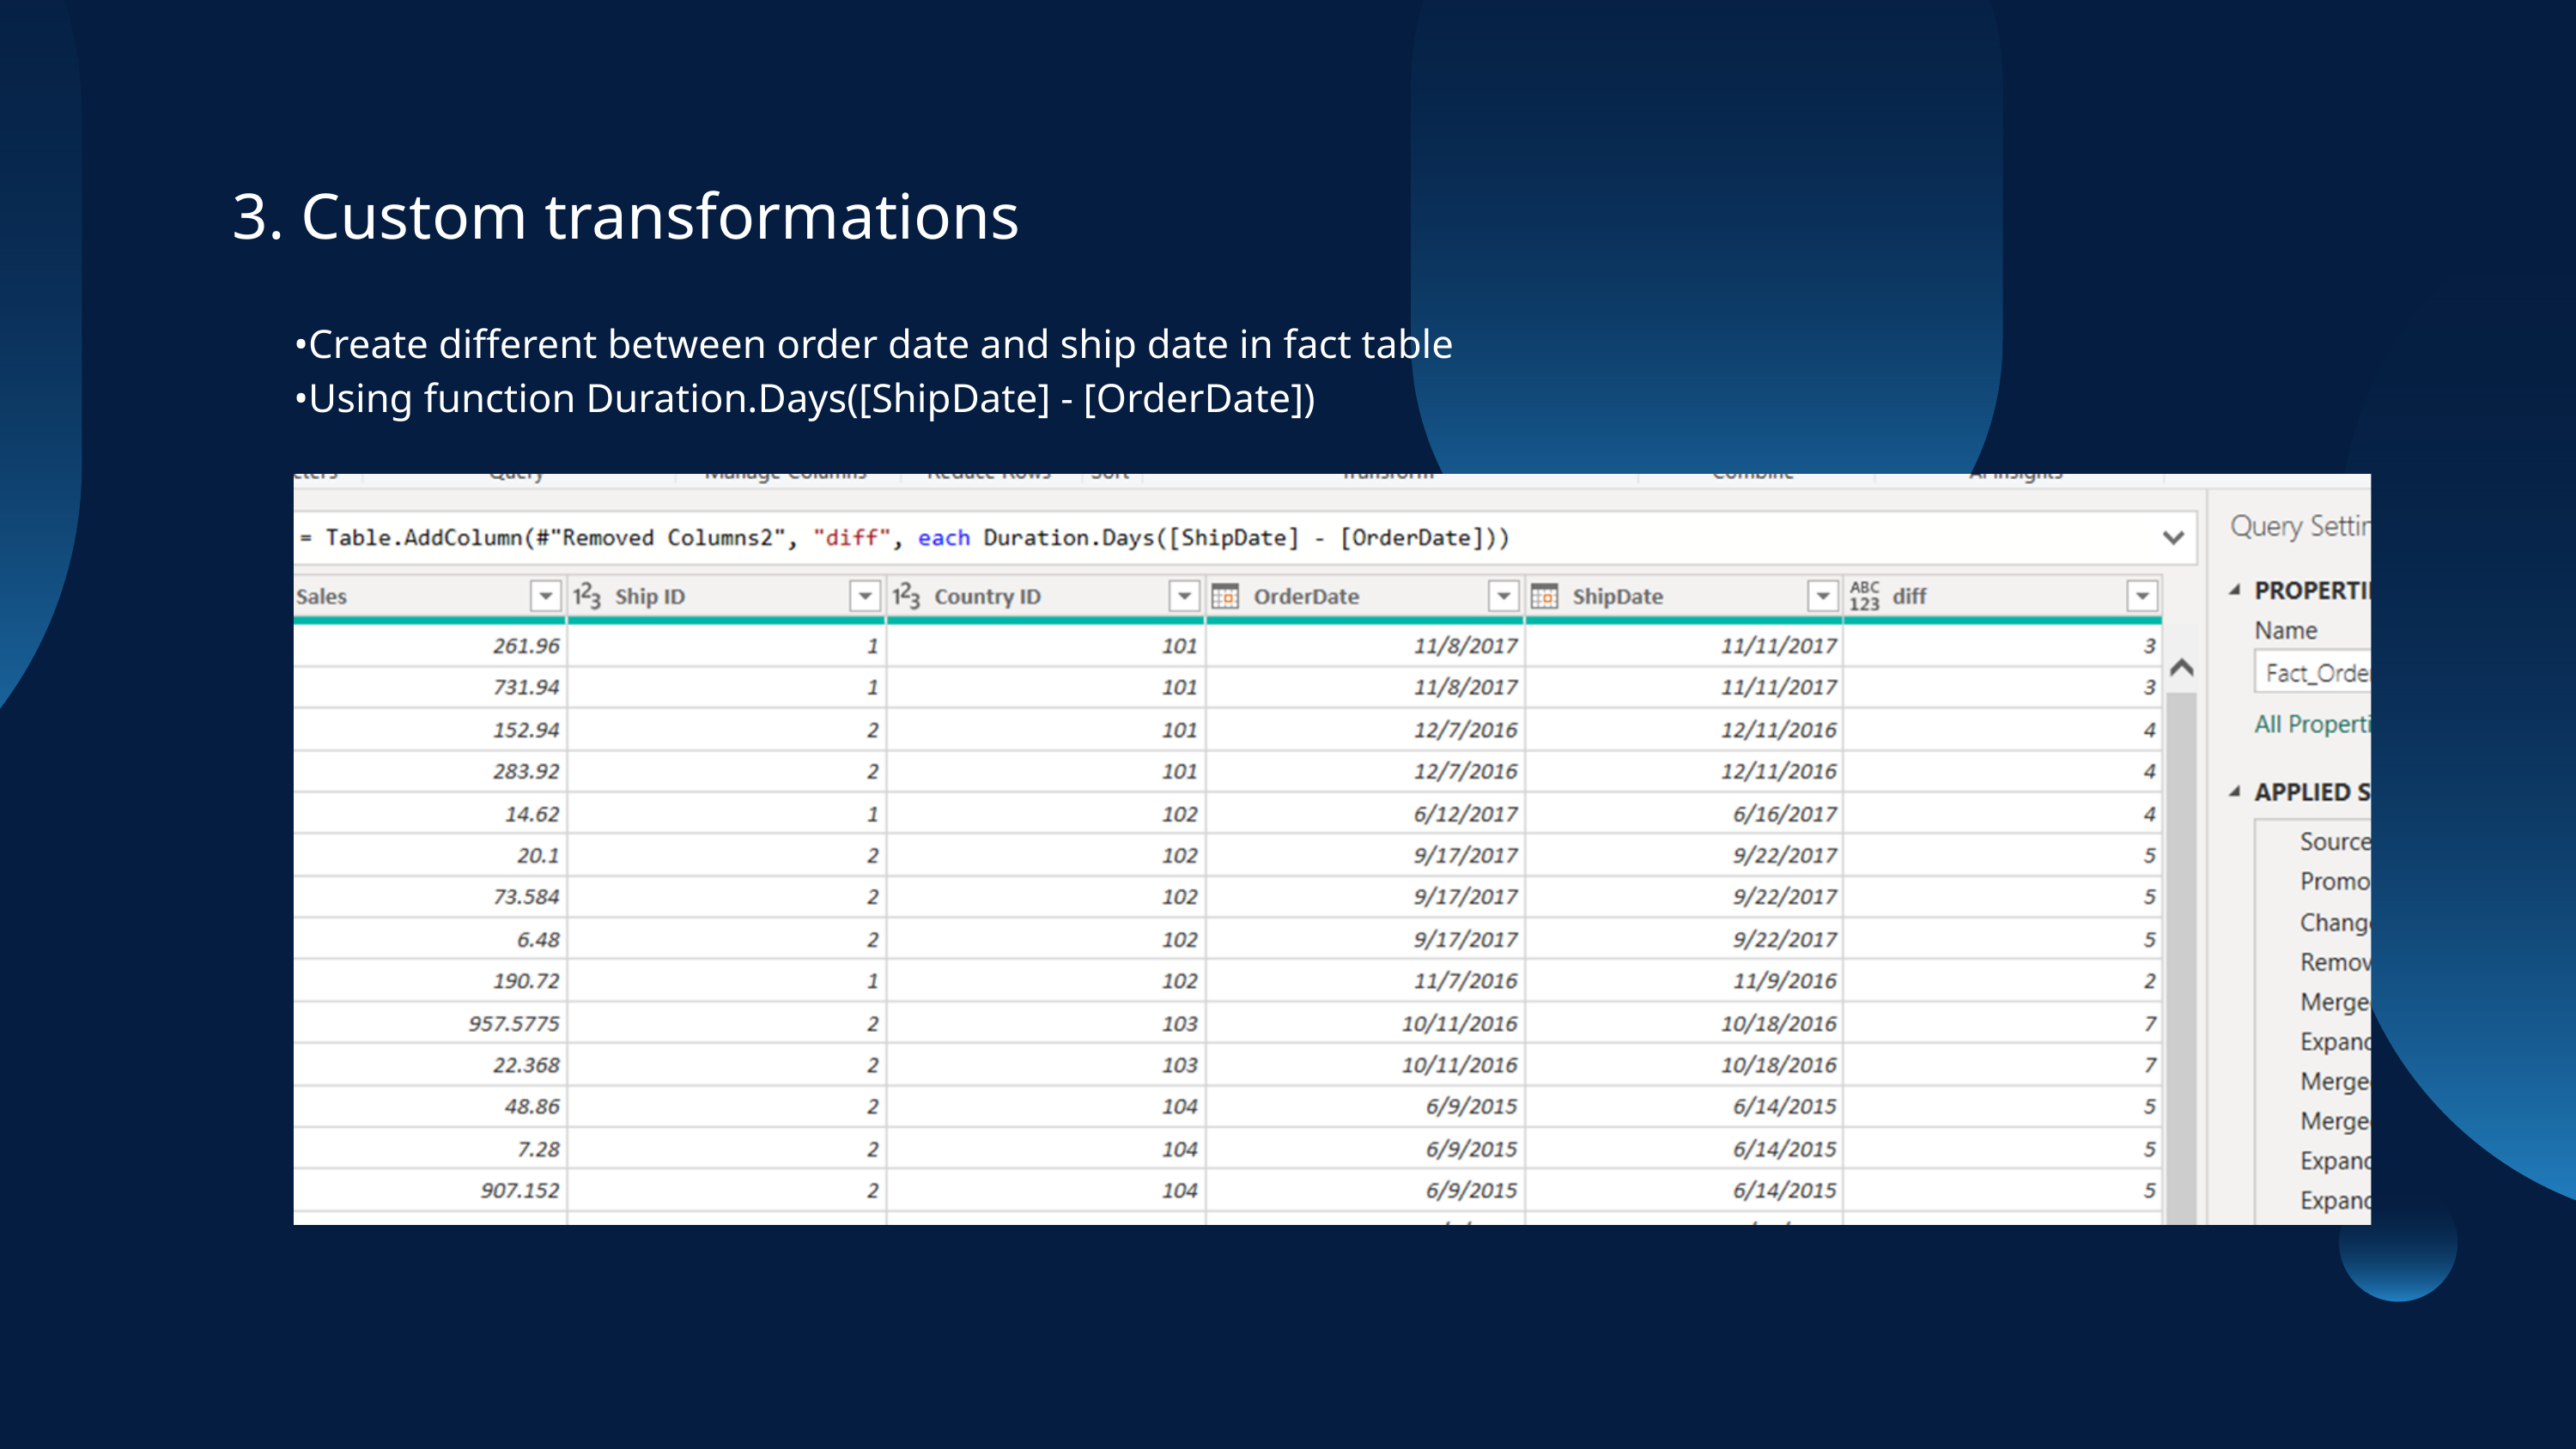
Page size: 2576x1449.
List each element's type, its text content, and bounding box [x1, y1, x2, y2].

text_box 3. Custom transformations [232, 165, 1042, 252]
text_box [2338, 1231, 2458, 1302]
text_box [2338, 168, 2576, 1225]
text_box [1410, 0, 2003, 636]
text_box [294, 474, 2334, 1225]
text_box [0, 0, 82, 870]
text_box •Create different between order date and ship date in fact table •Using function Duration.Days([ShipDate] - [OrderDate]) [294, 312, 1406, 475]
